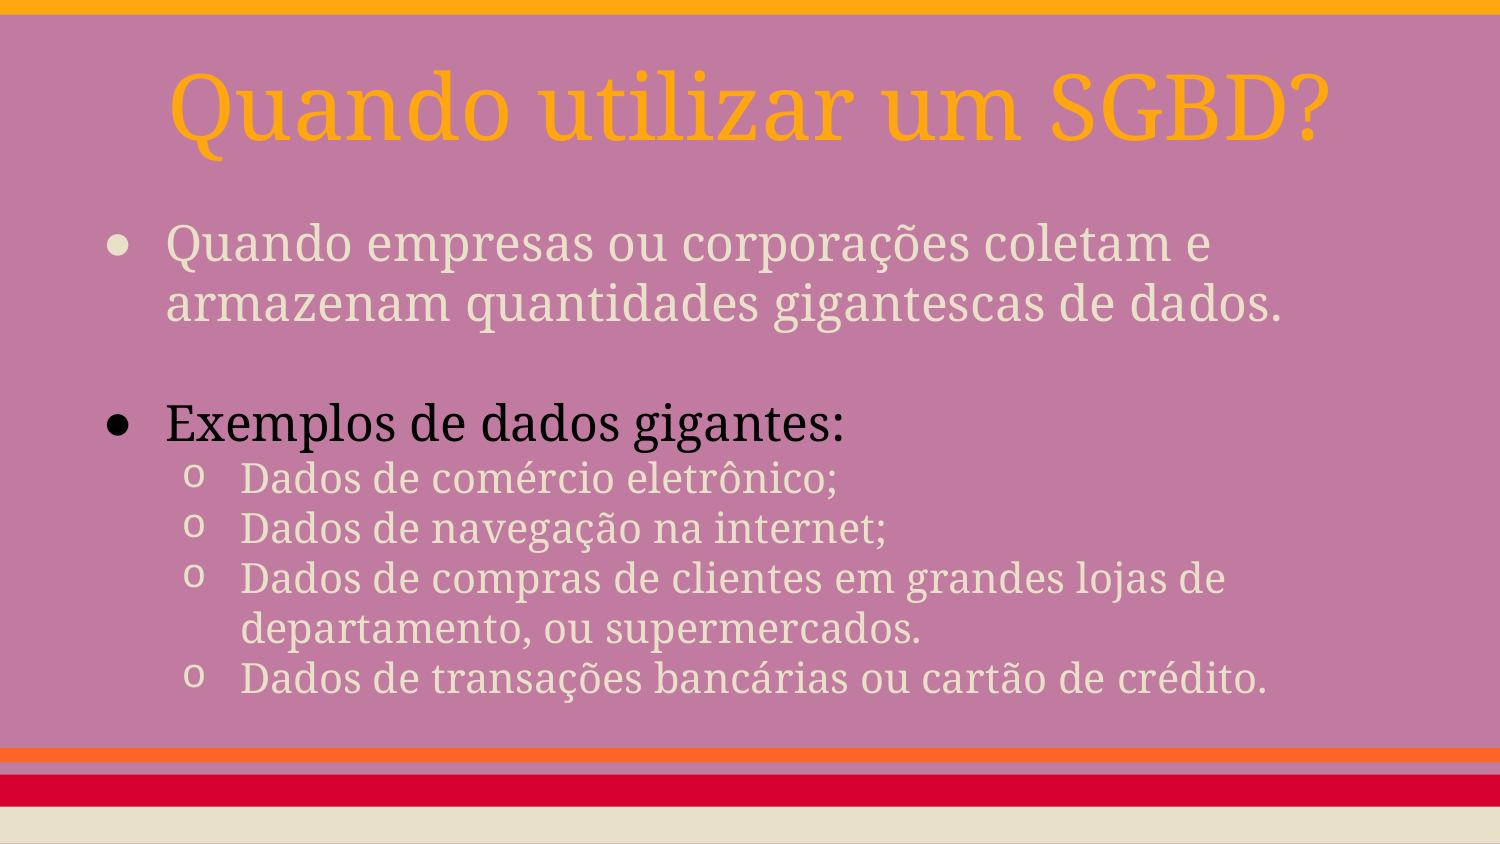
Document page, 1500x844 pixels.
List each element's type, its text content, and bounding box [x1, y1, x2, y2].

list Quando empresas ou corporações coletam e armazenam quantidades gigantescas de dados. Exemplos de dados gigantes: Dados de comércio eletrônico; Dados de navegação na internet; Dados de compras de clientes em grandes lojas de departamento, ou supermercados. Dados de transações bancárias ou cartão de crédito. [75, 196, 1425, 733]
title Quando utilizar um SGBD? [75, 33, 1425, 175]
